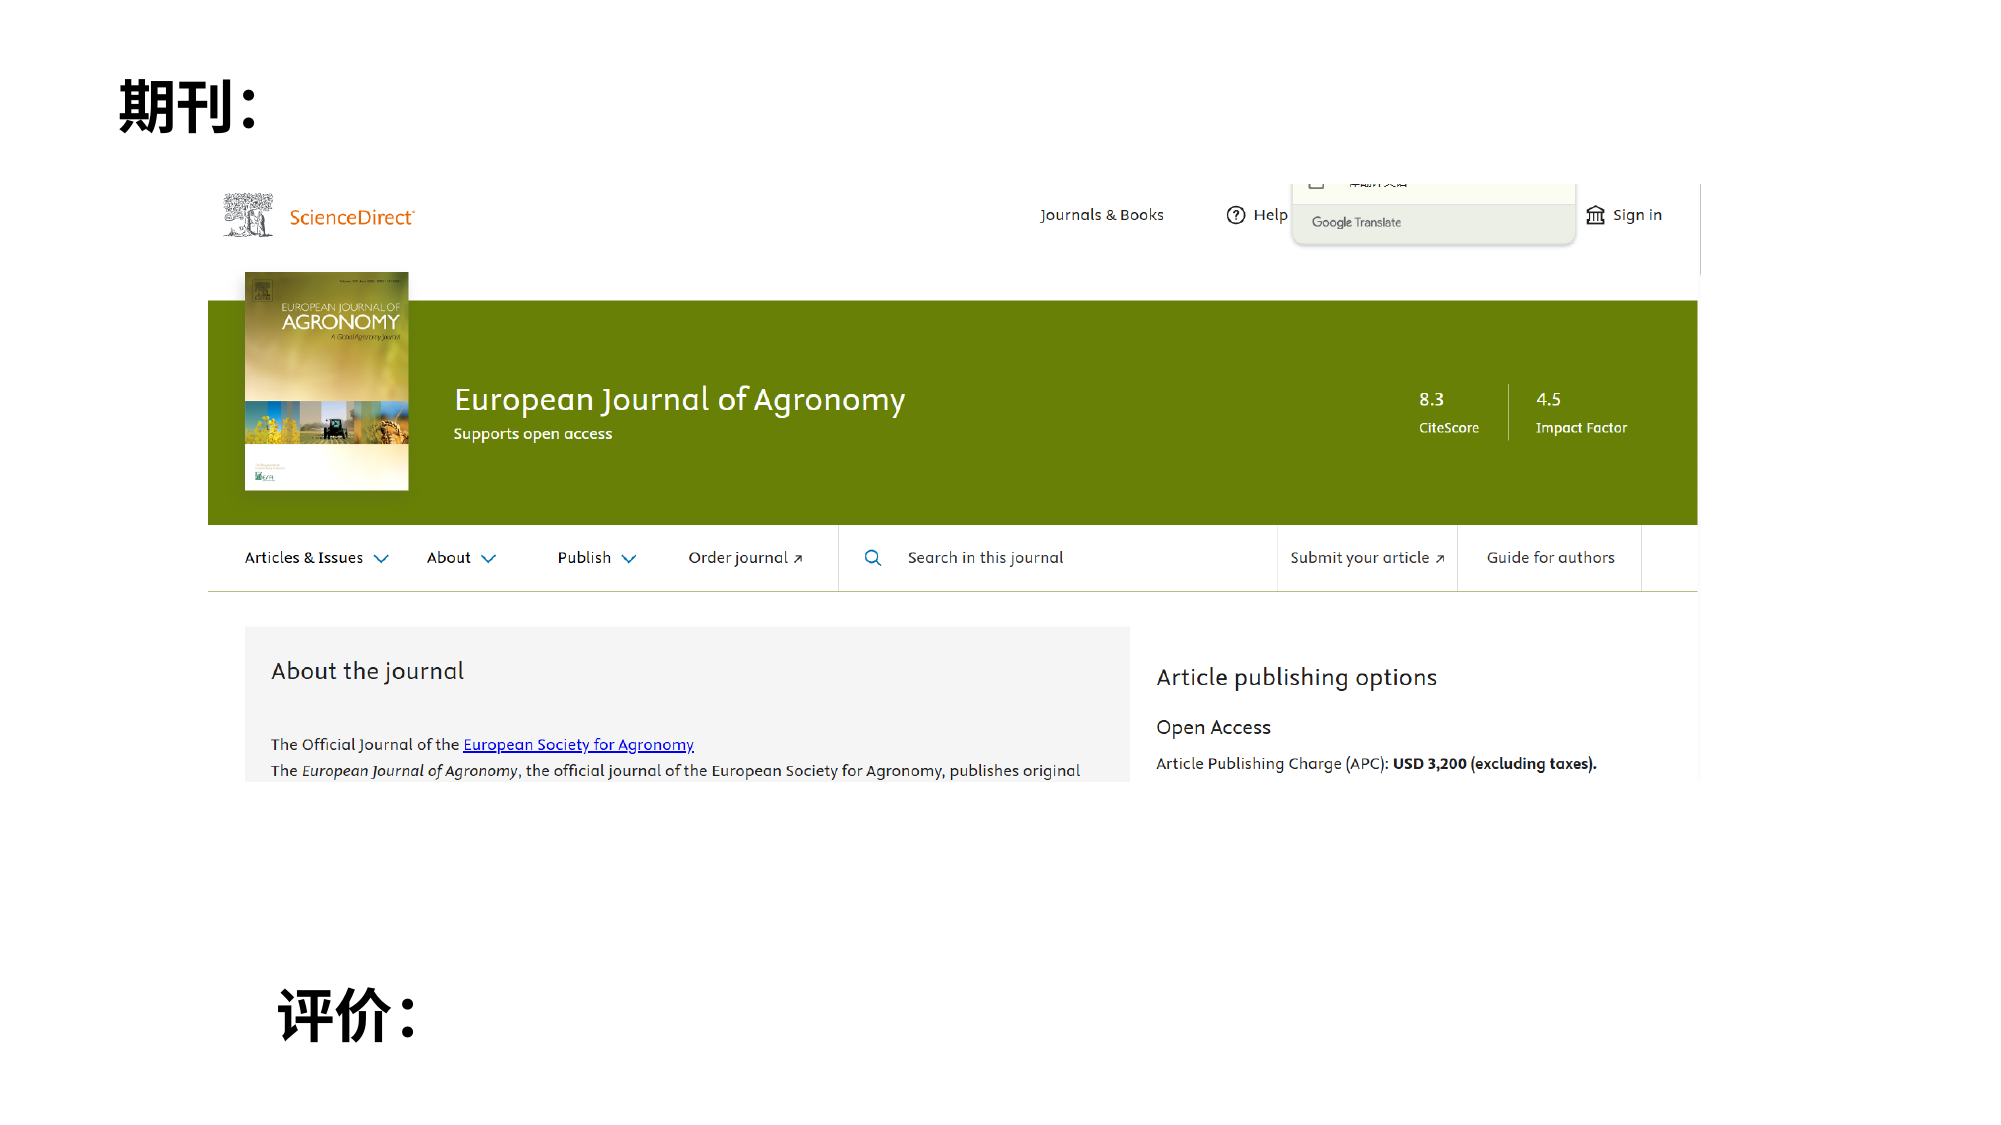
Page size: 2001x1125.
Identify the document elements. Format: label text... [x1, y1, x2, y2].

text_box 期刊： [103, 62, 1199, 148]
text_box 评价： [262, 971, 1827, 1057]
picture [208, 184, 1701, 782]
